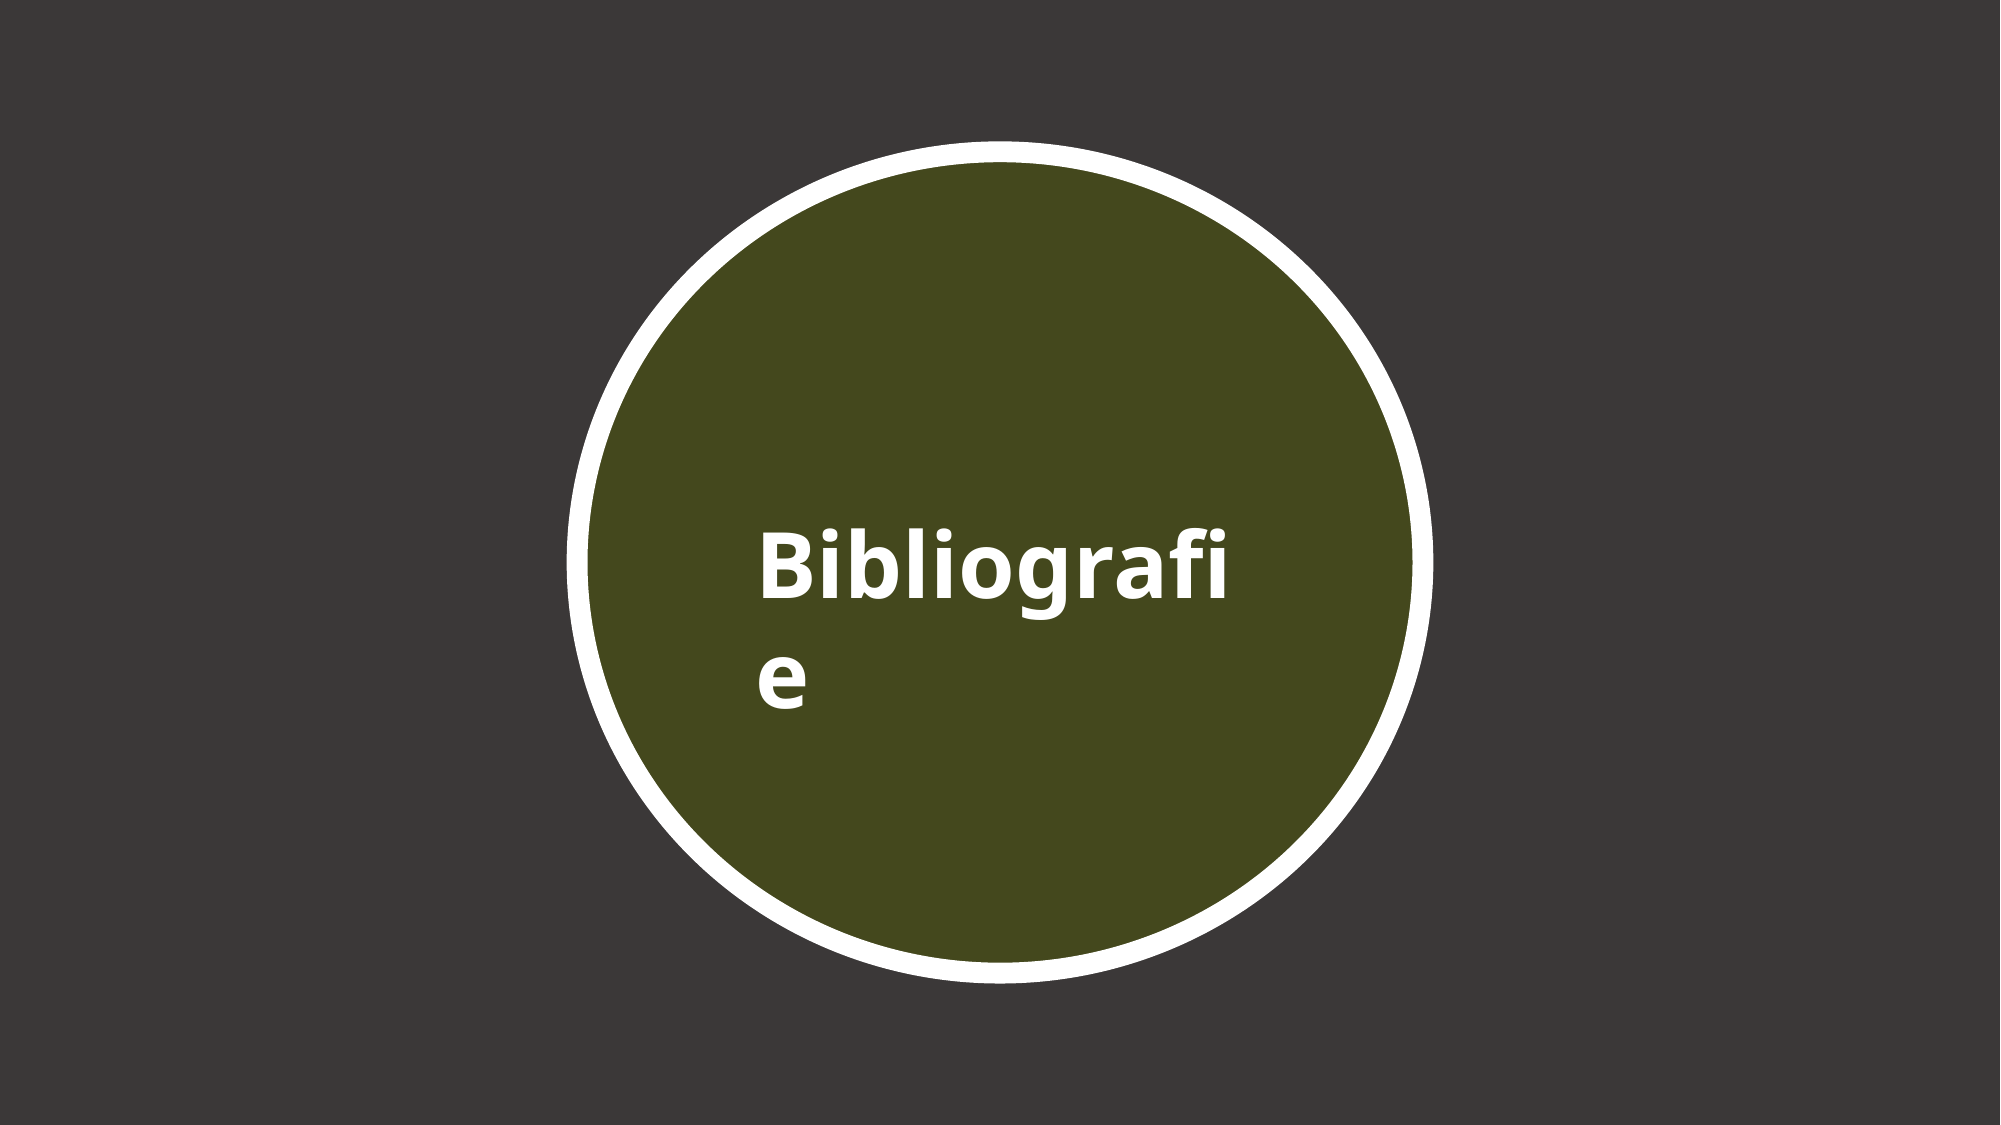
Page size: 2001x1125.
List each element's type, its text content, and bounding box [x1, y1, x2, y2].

text_box [576, 150, 1424, 975]
text_box Bibliografie [740, 499, 1260, 734]
